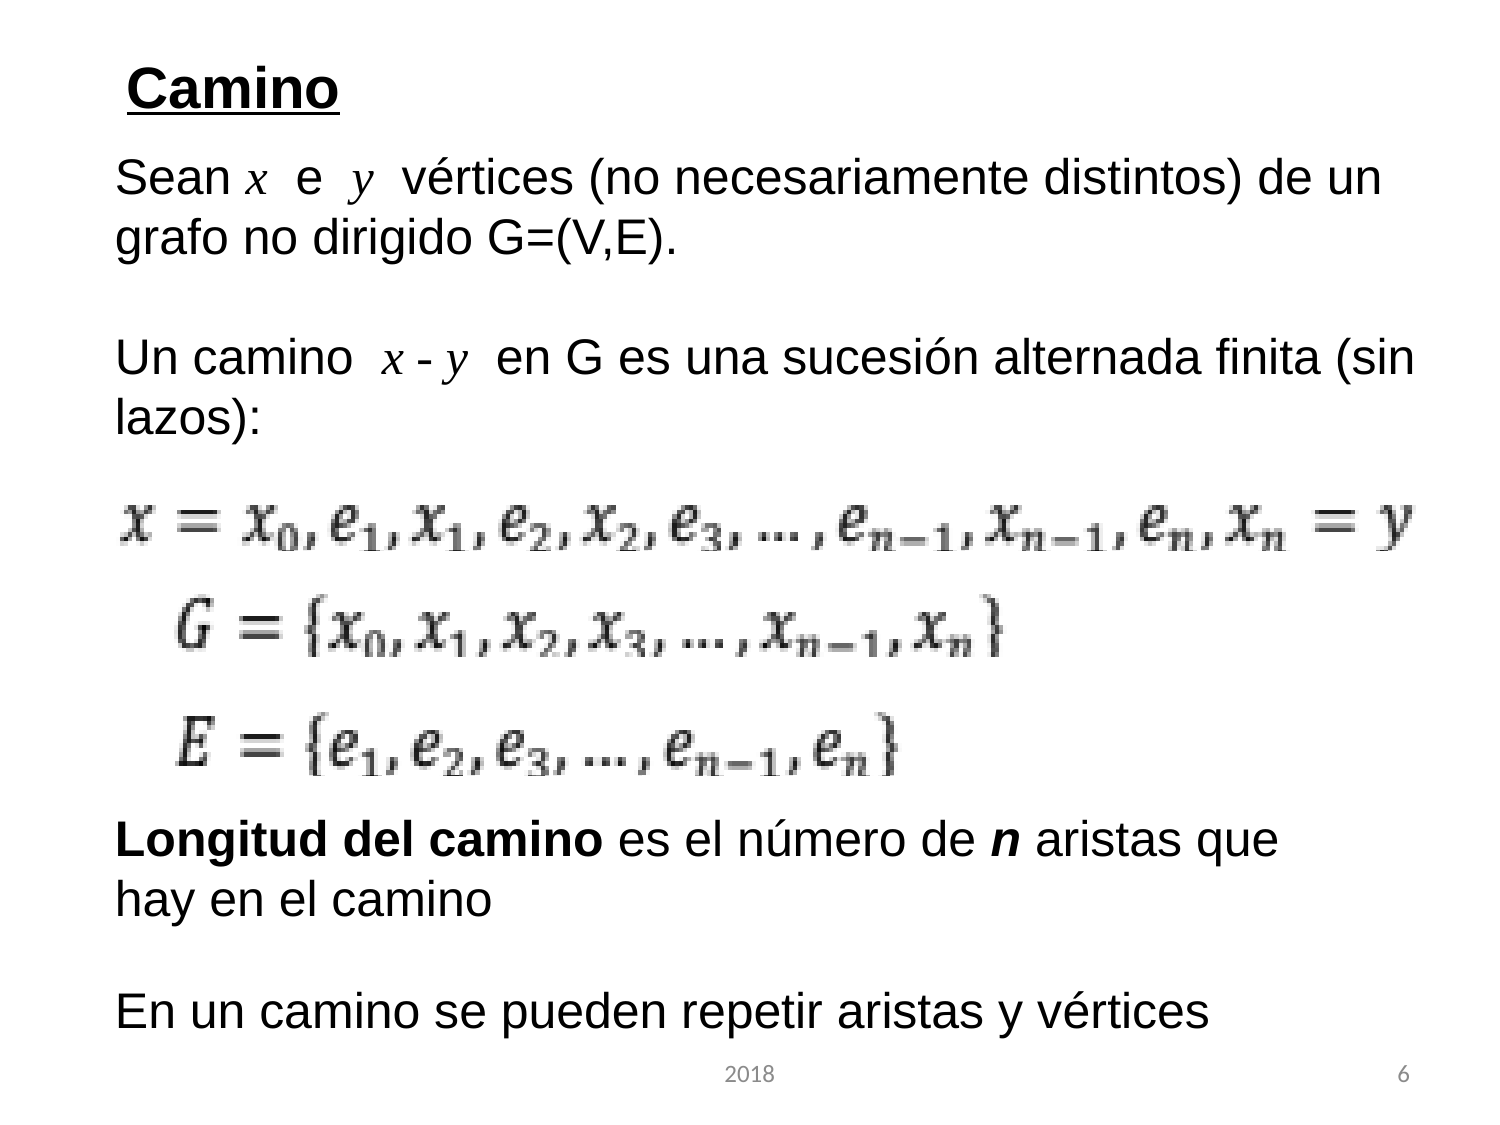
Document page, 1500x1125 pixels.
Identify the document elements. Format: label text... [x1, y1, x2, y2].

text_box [0, 474, 1500, 551]
footer 2018 [512, 1046, 988, 1103]
text_box Longitud del camino es el número de n aristas que hay en el camino [100, 798, 1388, 934]
slide_number 6 [1074, 1042, 1425, 1103]
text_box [0, 699, 1500, 776]
text_box En un camino se pueden repetir aristas y vértices [100, 971, 1235, 1046]
text_box Camino [112, 42, 845, 128]
text_box Sean x e y vértices (no necesariamente distintos) de un grafo no dirigido G=(V,E). Un camino x - y en G es una sucesión alternada finita (sin lazos): [100, 137, 1447, 452]
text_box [0, 581, 1500, 658]
